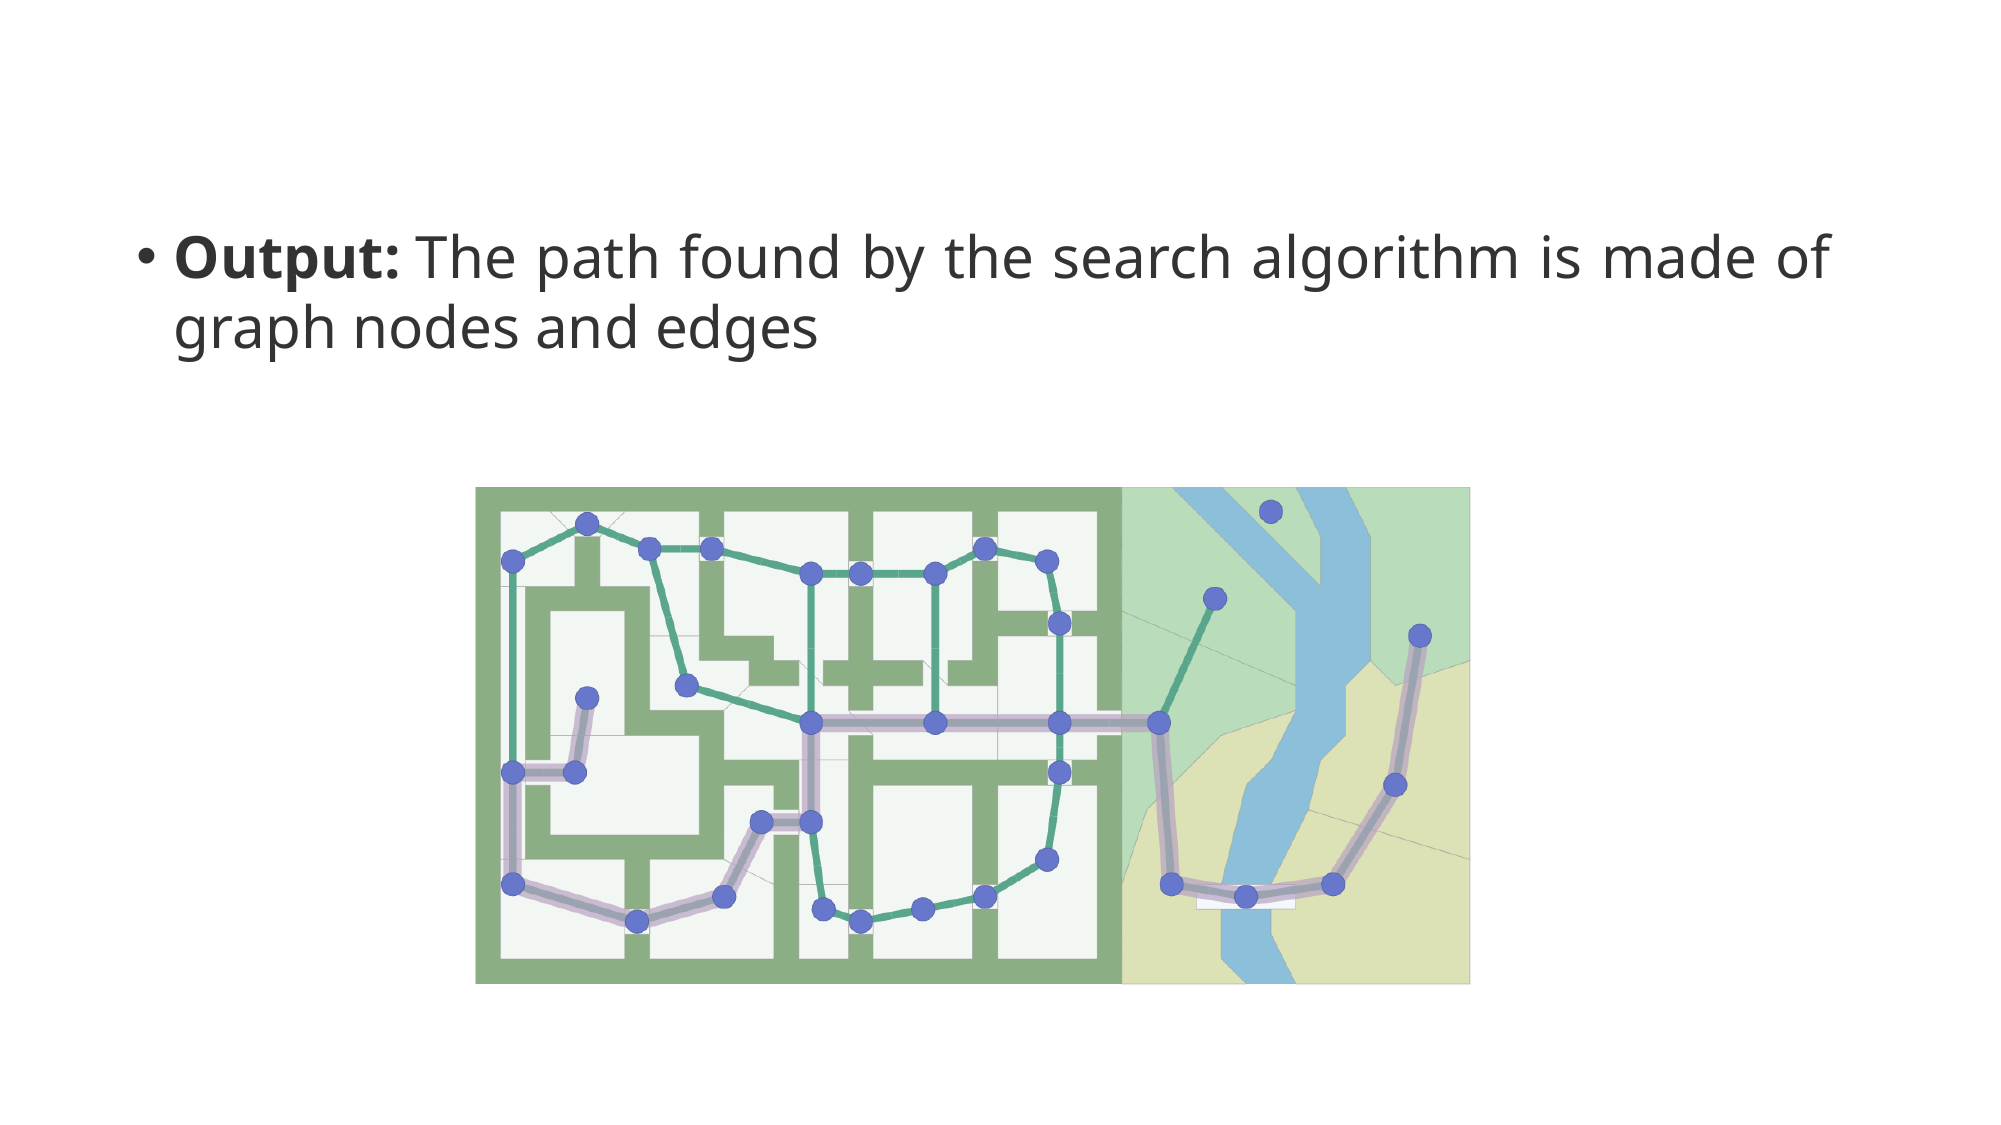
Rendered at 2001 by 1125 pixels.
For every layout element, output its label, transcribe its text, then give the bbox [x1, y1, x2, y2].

list Output: The path found by the search algorithm is made of graph nodes and edges [121, 212, 1847, 515]
picture [450, 462, 1498, 1022]
